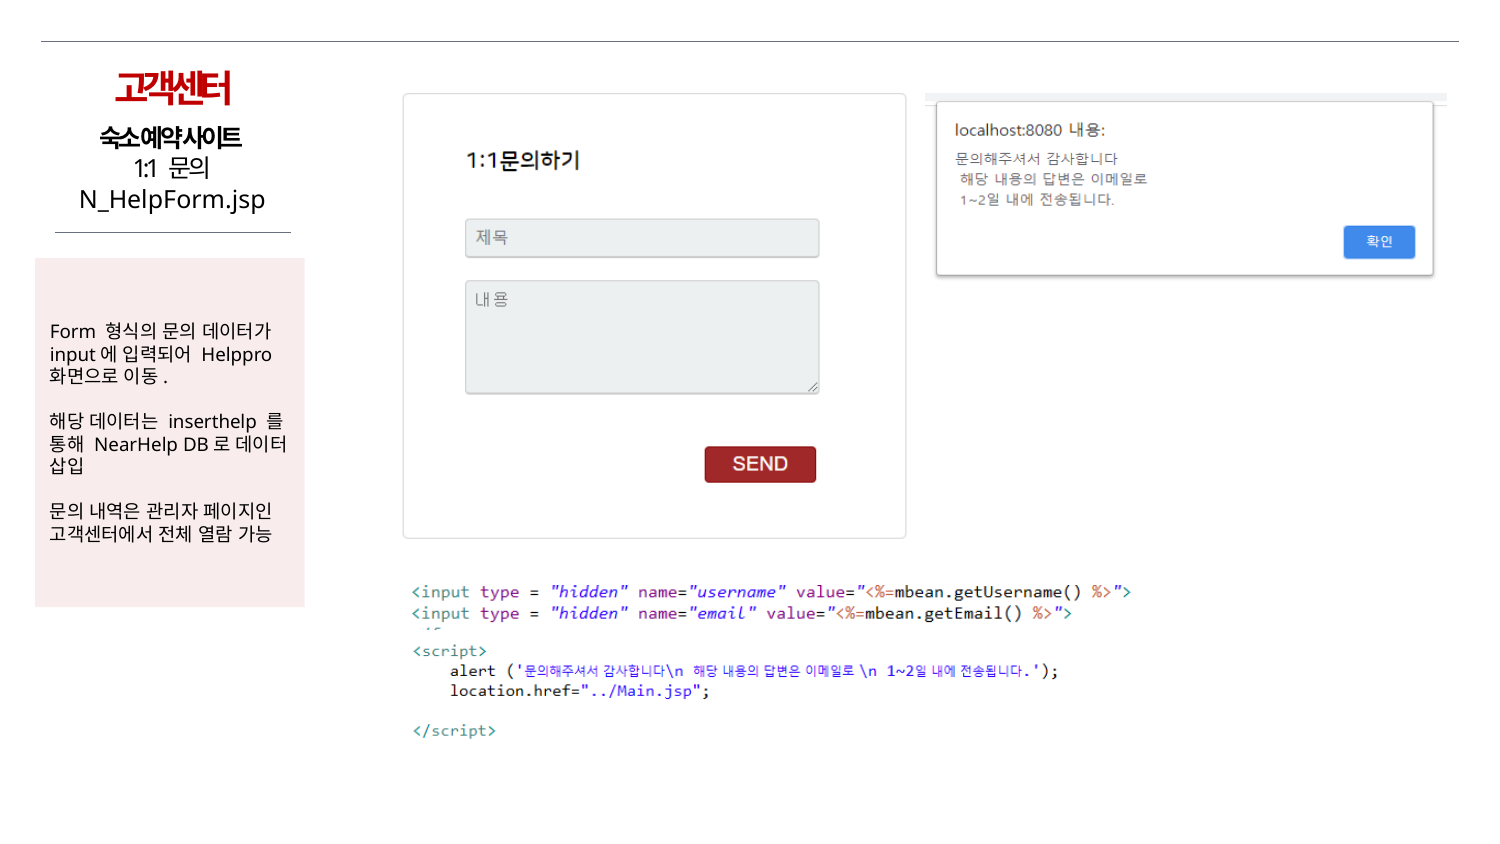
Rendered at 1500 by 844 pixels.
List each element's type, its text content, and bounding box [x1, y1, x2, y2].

picture [409, 585, 1137, 630]
text_box N_HelpForm.jsp [56, 175, 289, 221]
text_box 숙소 예약 사이트 1:1 문의 [50, 115, 293, 190]
picture [386, 81, 922, 551]
picture [398, 632, 1079, 742]
picture [925, 93, 1447, 294]
text_box 고객센터 [67, 62, 281, 118]
text_box Form 형식의 문의 데이터가 input에 입력되어 Helppro 화면으로 이동. 해당 데이터는 inserthelp 를 통해 NearHelp DB로 데이터 삽입 문의 내역은 관리자 페이지인 고객센터에서 전체 열람 가능 [33, 256, 307, 609]
